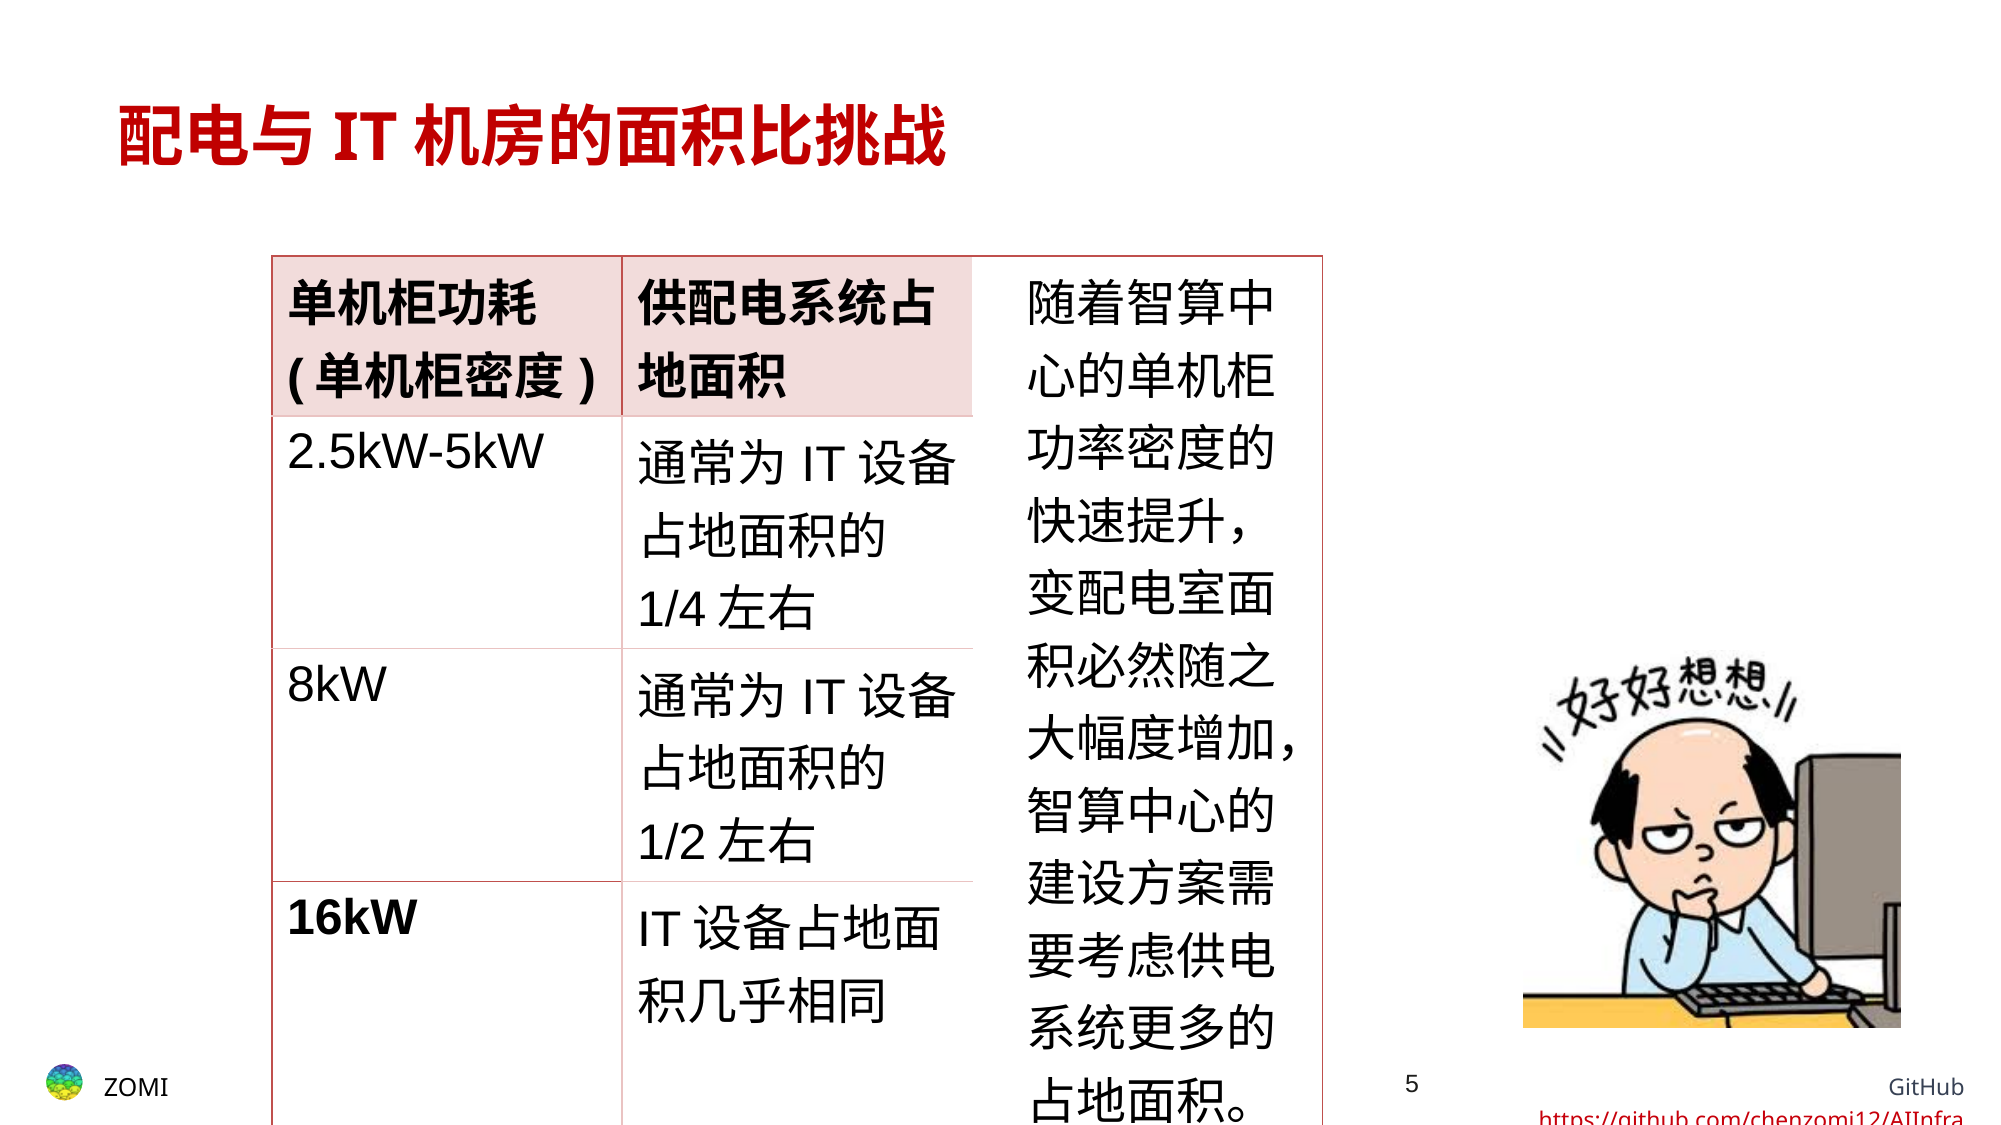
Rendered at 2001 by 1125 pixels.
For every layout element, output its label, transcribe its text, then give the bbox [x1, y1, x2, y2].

table_header 随着智算中心的单机柜功率密度的快速提升，变配电室面积必然随之大幅度增加，智算中心的建设方案需要考虑供电系统更多的占地面积。 [972, 257, 1322, 1125]
table_header 单机柜功耗 (单机柜密度) [273, 257, 621, 415]
title 配电与IT机房的面积比挑战 [102, 85, 1901, 183]
table_header 供配电系统占地面积 [623, 257, 972, 415]
table_cell 16kW [273, 882, 621, 1125]
picture [1523, 649, 1902, 1028]
table_cell 8kW [273, 649, 621, 881]
picture [47, 1065, 82, 1100]
table_cell 通常为IT设备占地面积的1/2左右 [623, 649, 972, 881]
table_cell 2.5kW-5kW [273, 417, 621, 648]
table_cell 通常为IT设备占地面积的1/4左右 [623, 417, 972, 648]
table_cell IT设备占地面积几乎相同 [623, 882, 972, 1125]
